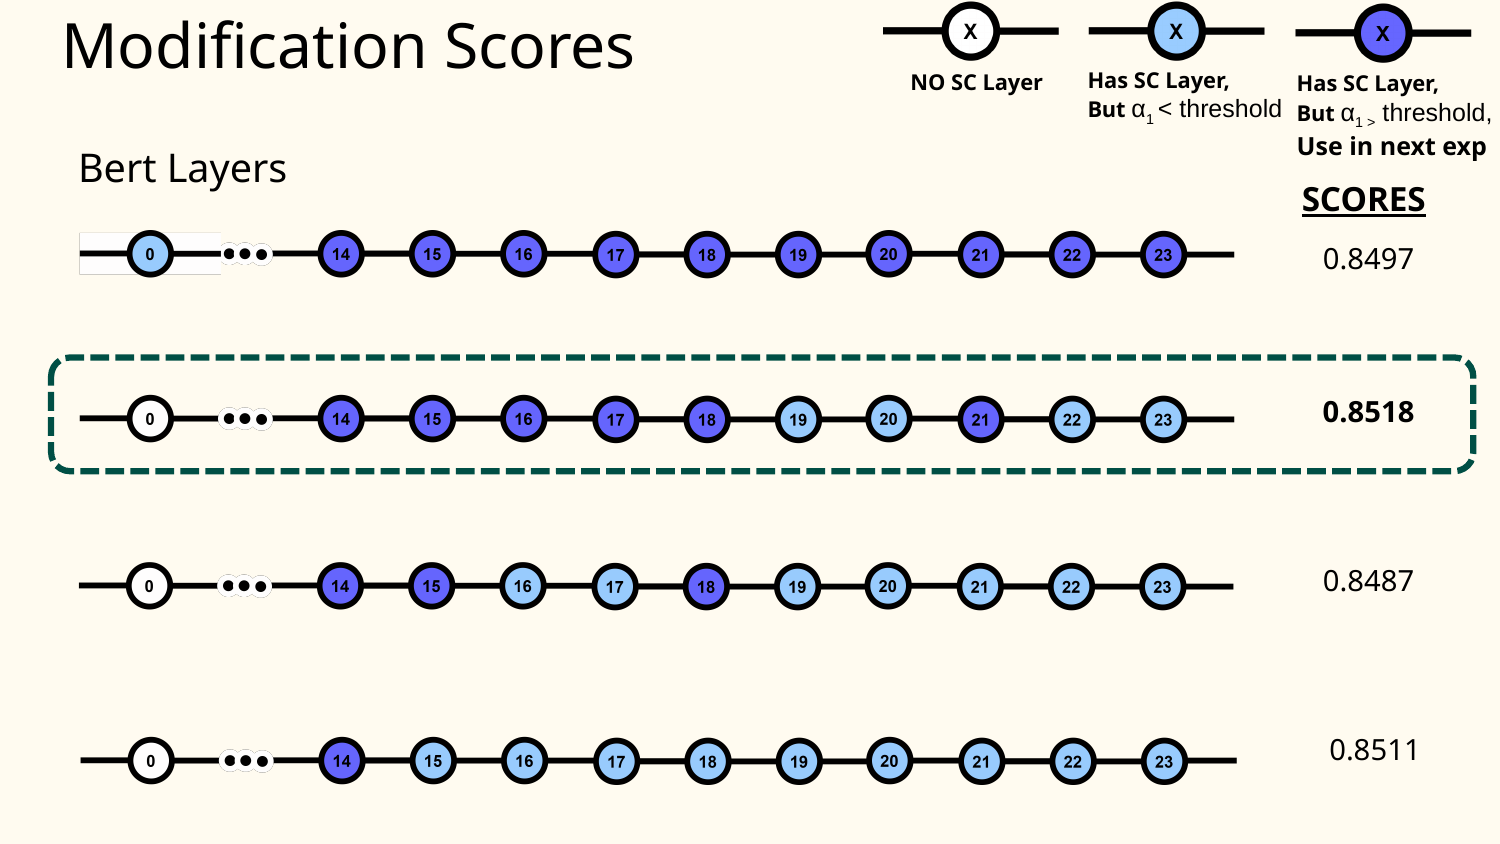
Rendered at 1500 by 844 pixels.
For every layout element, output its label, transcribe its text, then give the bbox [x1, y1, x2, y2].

text_box SCORES [1375, 171, 1474, 226]
text_box [1375, 357, 1474, 472]
picture [76, 230, 1242, 785]
text_box NO SC Layer [895, 92, 1072, 102]
text_box Has SC Layer, But α1 > threshold, Use in next exp [1281, 62, 1500, 168]
picture [869, 0, 1487, 74]
list Bert Layers [45, 120, 1375, 639]
text_box Modification Scores [46, 0, 1444, 92]
text_box 0.8487 [1375, 554, 1462, 605]
text_box 0.8511 [1281, 723, 1469, 774]
text_box Has SC Layer, But α1 < threshold [1072, 92, 1281, 120]
text_box 0.8497 [1375, 232, 1462, 283]
